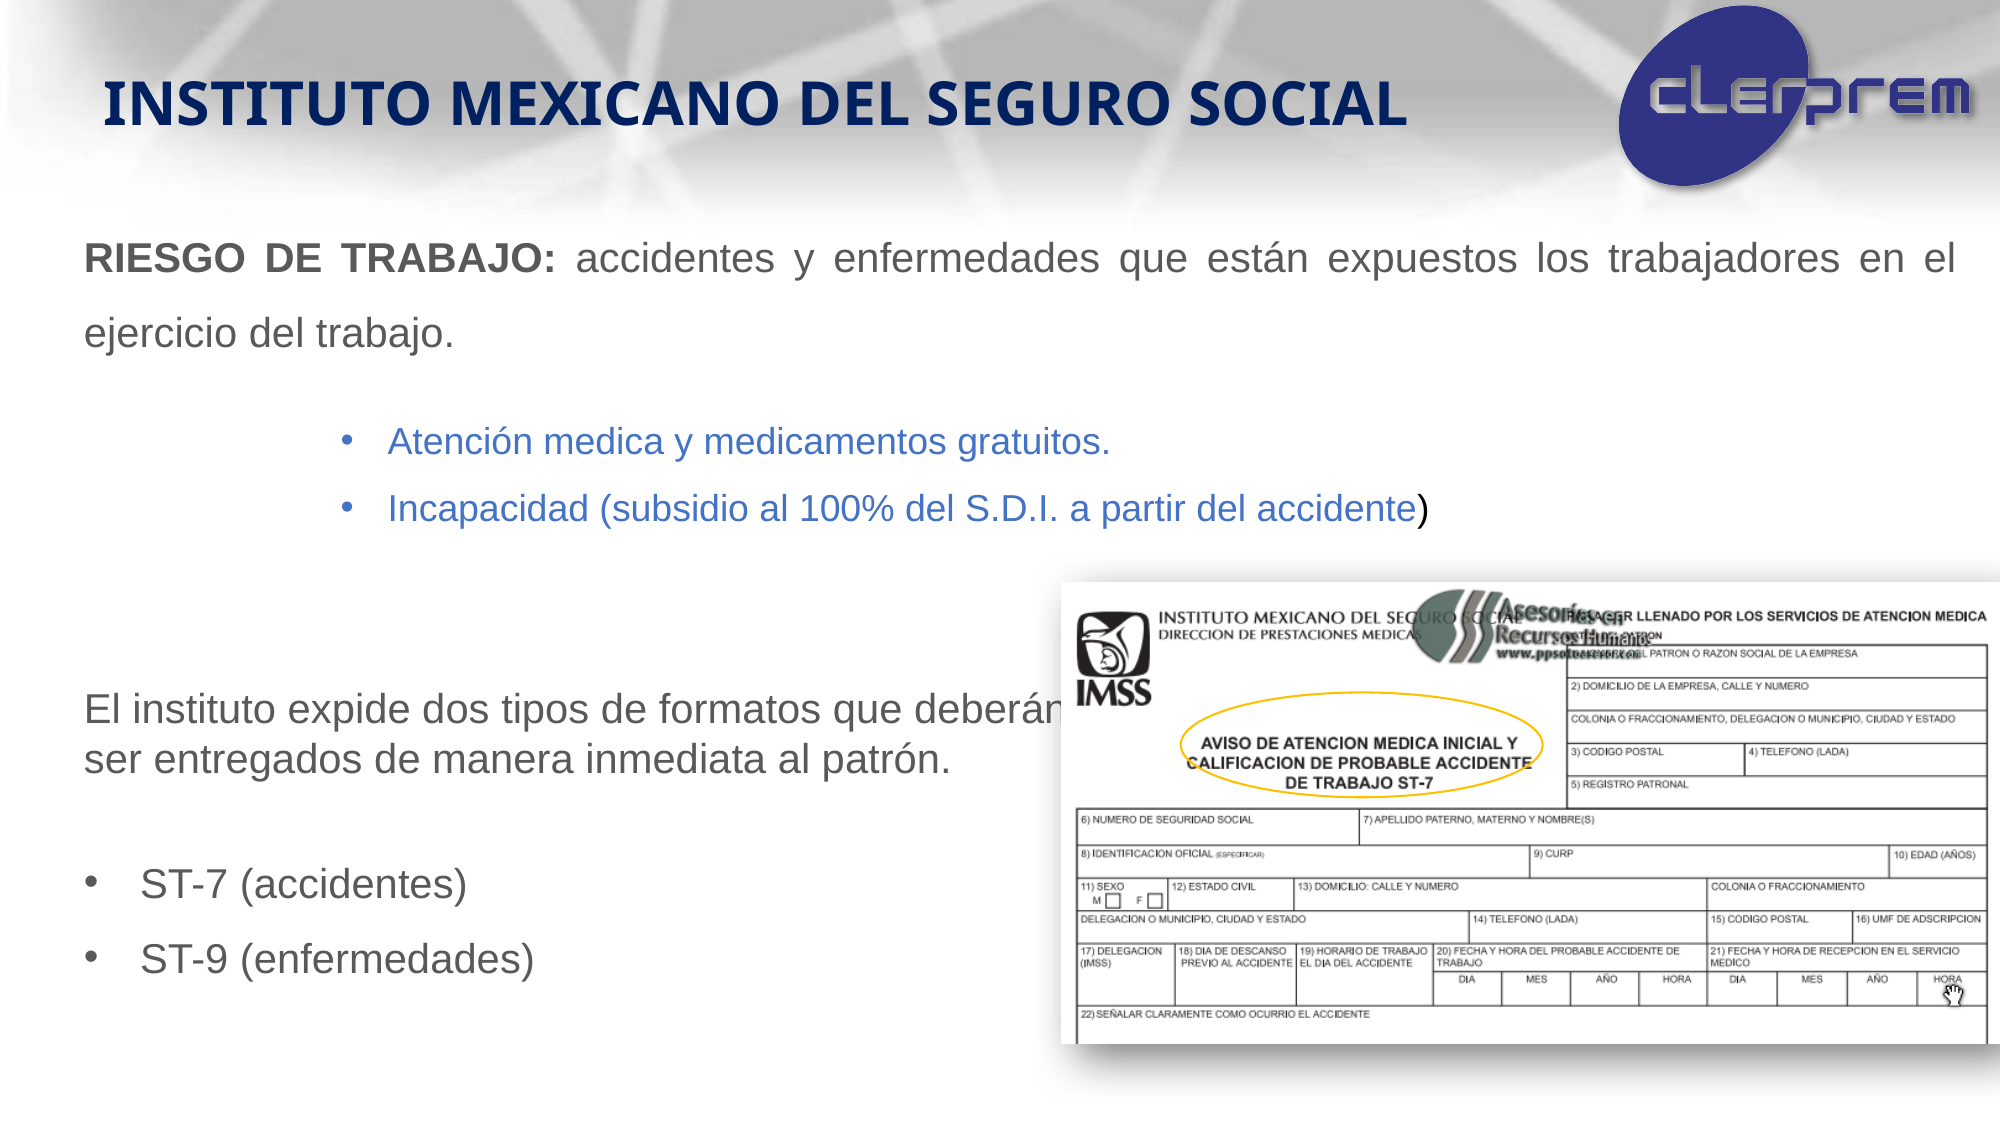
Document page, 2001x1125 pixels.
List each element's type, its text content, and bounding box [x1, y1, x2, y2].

picture [1061, 582, 2000, 1044]
text_box RIESGO DE TRABAJO: accidentes y enfermedades que están expuestos los trabajadores en el ejercicio del trabajo. El instituto expide dos tipos de formatos que deberán ser entregados de manera inmediata al patrón. ST-7 (accidentes) ST-9 (enfermedades) [69, 244, 1972, 1125]
picture [0, 0, 2000, 244]
text_box Atención medica y medicamentos gratuitos. Incapacidad (subsidio al 100% del S.D.I. a partir del accidente) [100, 387, 1577, 605]
